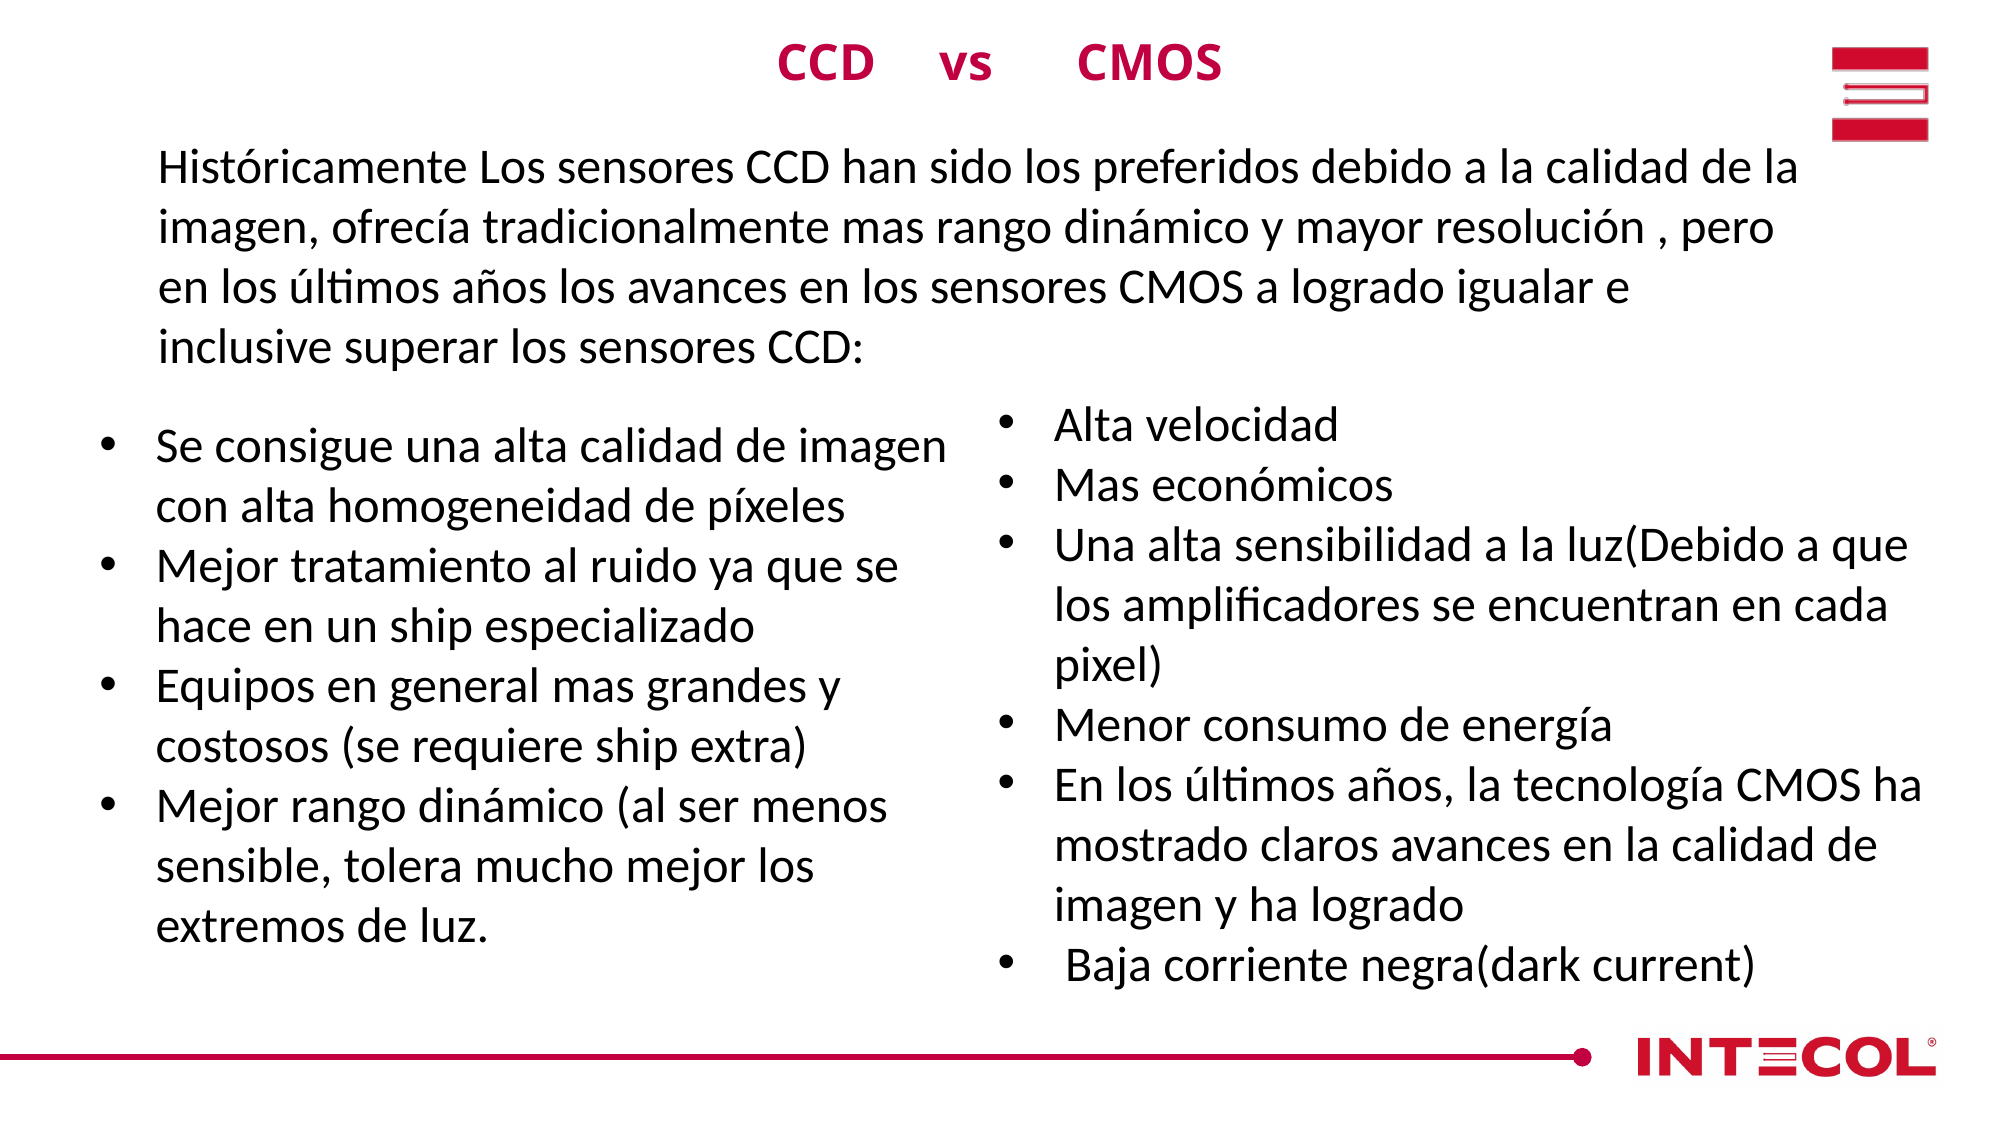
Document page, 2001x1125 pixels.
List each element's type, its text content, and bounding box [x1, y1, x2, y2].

picture [1787, 0, 1974, 186]
text_box Alta velocidad Mas económicos Una alta sensibilidad a la luz(Debido a que los amplificadores se encuentran en cada pixel) Menor consumo de energía En los últimos años, la tecnología CMOS ha mostrado claros avances en la calidad de imagen y ha logrado Baja corriente negra(dark current) [982, 383, 1975, 1125]
text_box CCD vs CMOS [246, 22, 1754, 98]
text_box Históricamente Los sensores CCD han sido los preferidos debido a la calidad de la imagen, ofrecía tradicionalmente mas rango dinámico y mayor resolución , pero en los últimos años los avances en los sensores CMOS a logrado igualar e inclusive superar los sensores CCD: [143, 126, 1823, 382]
text_box Se consigue una alta calidad de imagen con alta homogeneidad de píxeles Mejor tratamiento al ruido ya que se hace en un ship especializado Equipos en general mas grandes y costosos (se requiere ship extra) Mejor rango dinámico (al ser menos sensible, tolera mucho mejor los extremos de luz. [84, 405, 966, 961]
